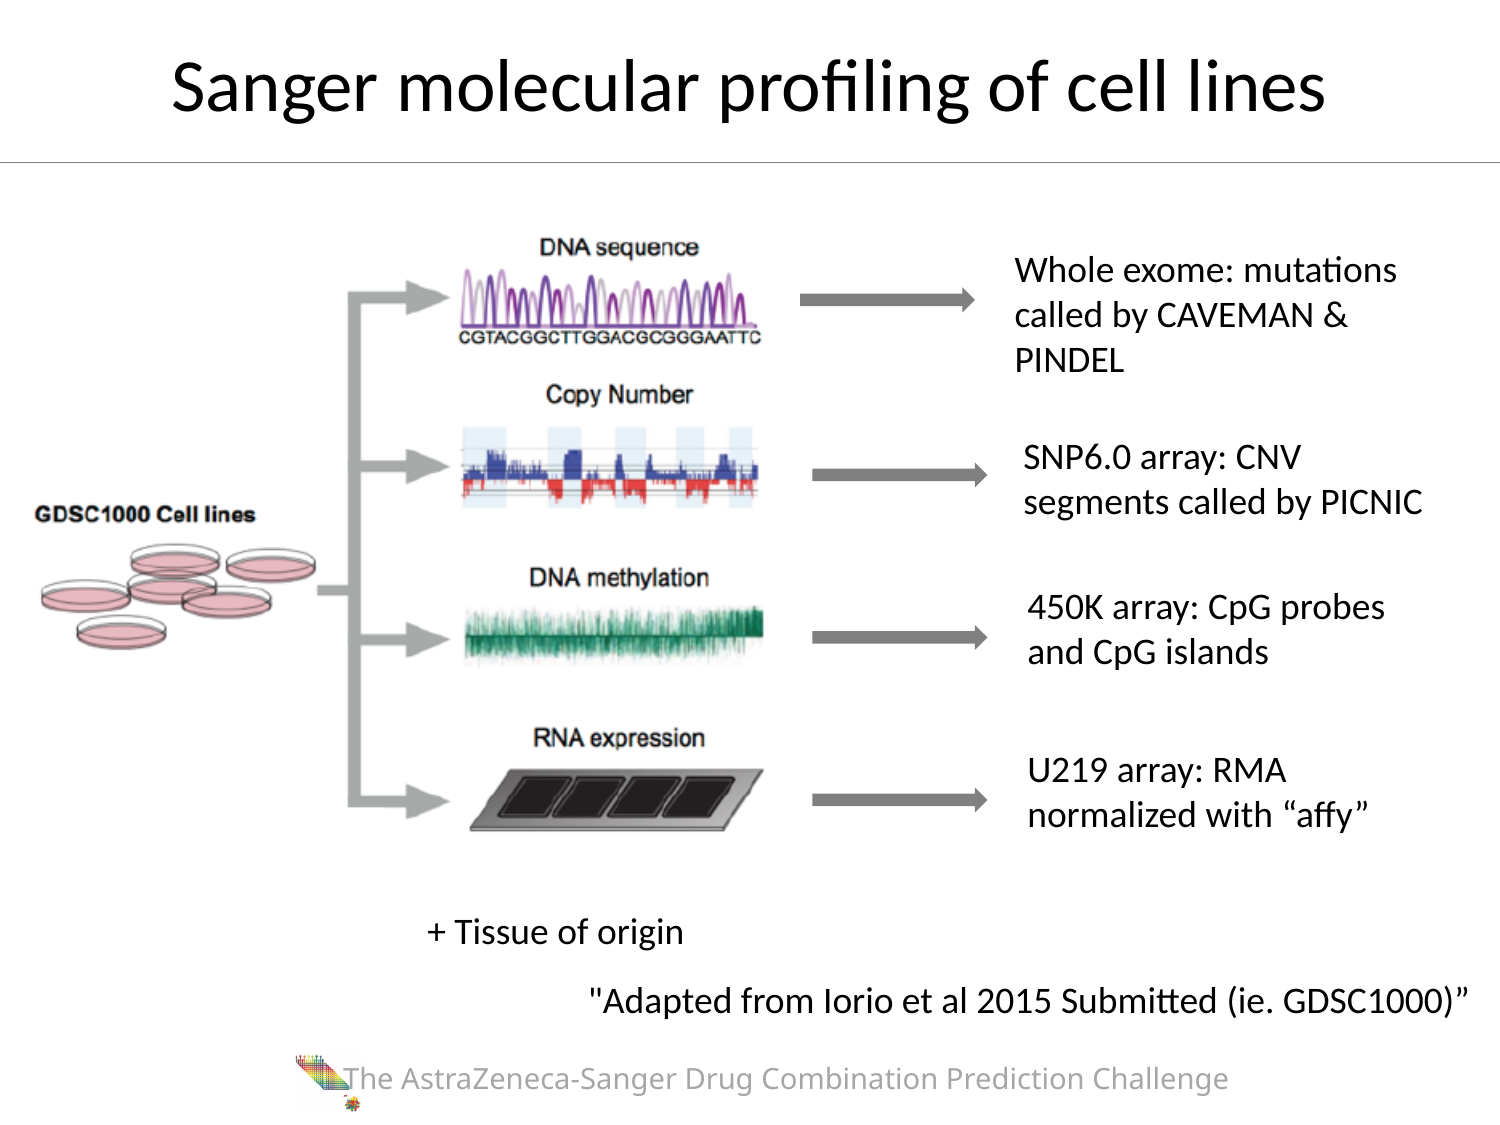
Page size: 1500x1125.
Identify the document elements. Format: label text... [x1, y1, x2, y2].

text_box U219 array: RMA normalized with “affy” [1012, 737, 1450, 843]
text_box 450K array: CpG probes and CpG islands [1012, 574, 1450, 680]
text_box [827, 285, 978, 315]
title Sanger molecular profiling of cell lines [75, 3, 1425, 159]
text_box [827, 785, 990, 815]
text_box [827, 623, 990, 652]
text_box + Tissue of origin [412, 899, 763, 960]
text_box SNP6.0 array: CNV segments called by PICNIC [1008, 424, 1446, 530]
text_box Whole exome: mutations called by CAVEMAN & PINDEL [999, 237, 1463, 388]
picture [0, 199, 823, 876]
text_box [827, 460, 990, 490]
text_box "Adapted from Iorio et al 2015 Submitted (ie. GDSC1000)” [573, 968, 1495, 1028]
picture [294, 1053, 365, 1113]
